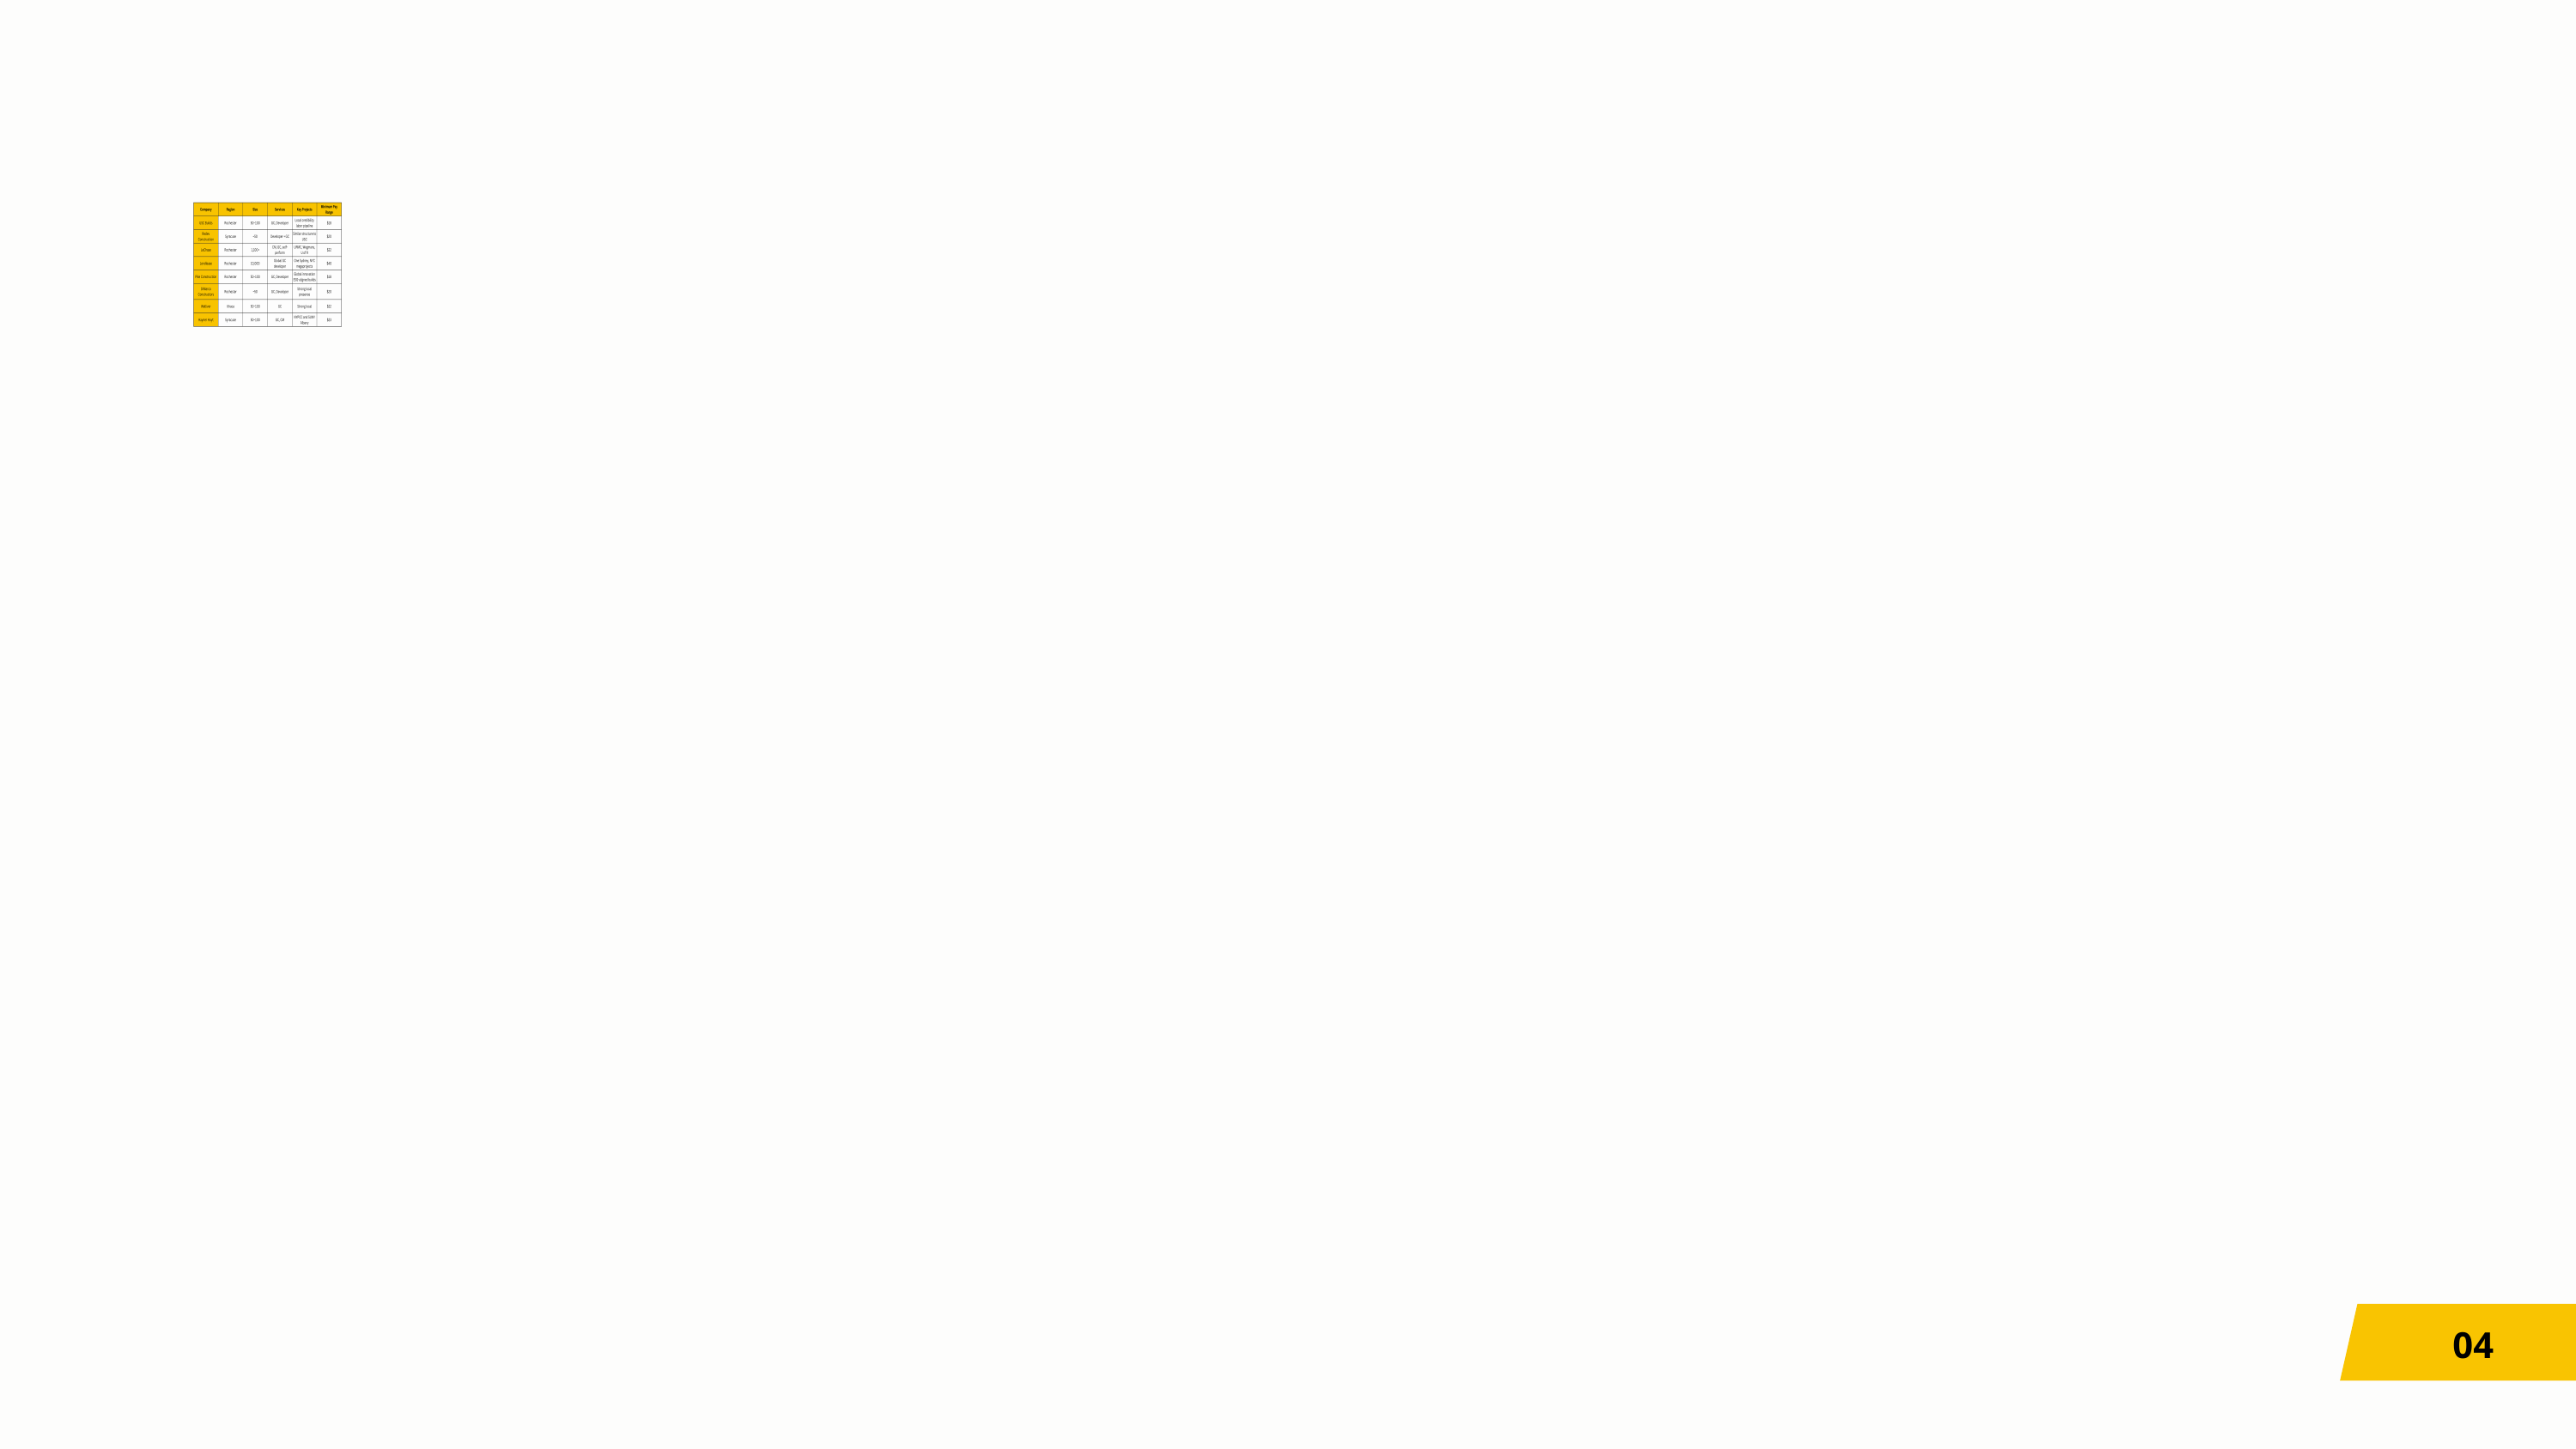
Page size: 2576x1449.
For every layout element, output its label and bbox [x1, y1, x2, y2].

text_box [2339, 1303, 2576, 1381]
text_box [50, 46, 2526, 1403]
